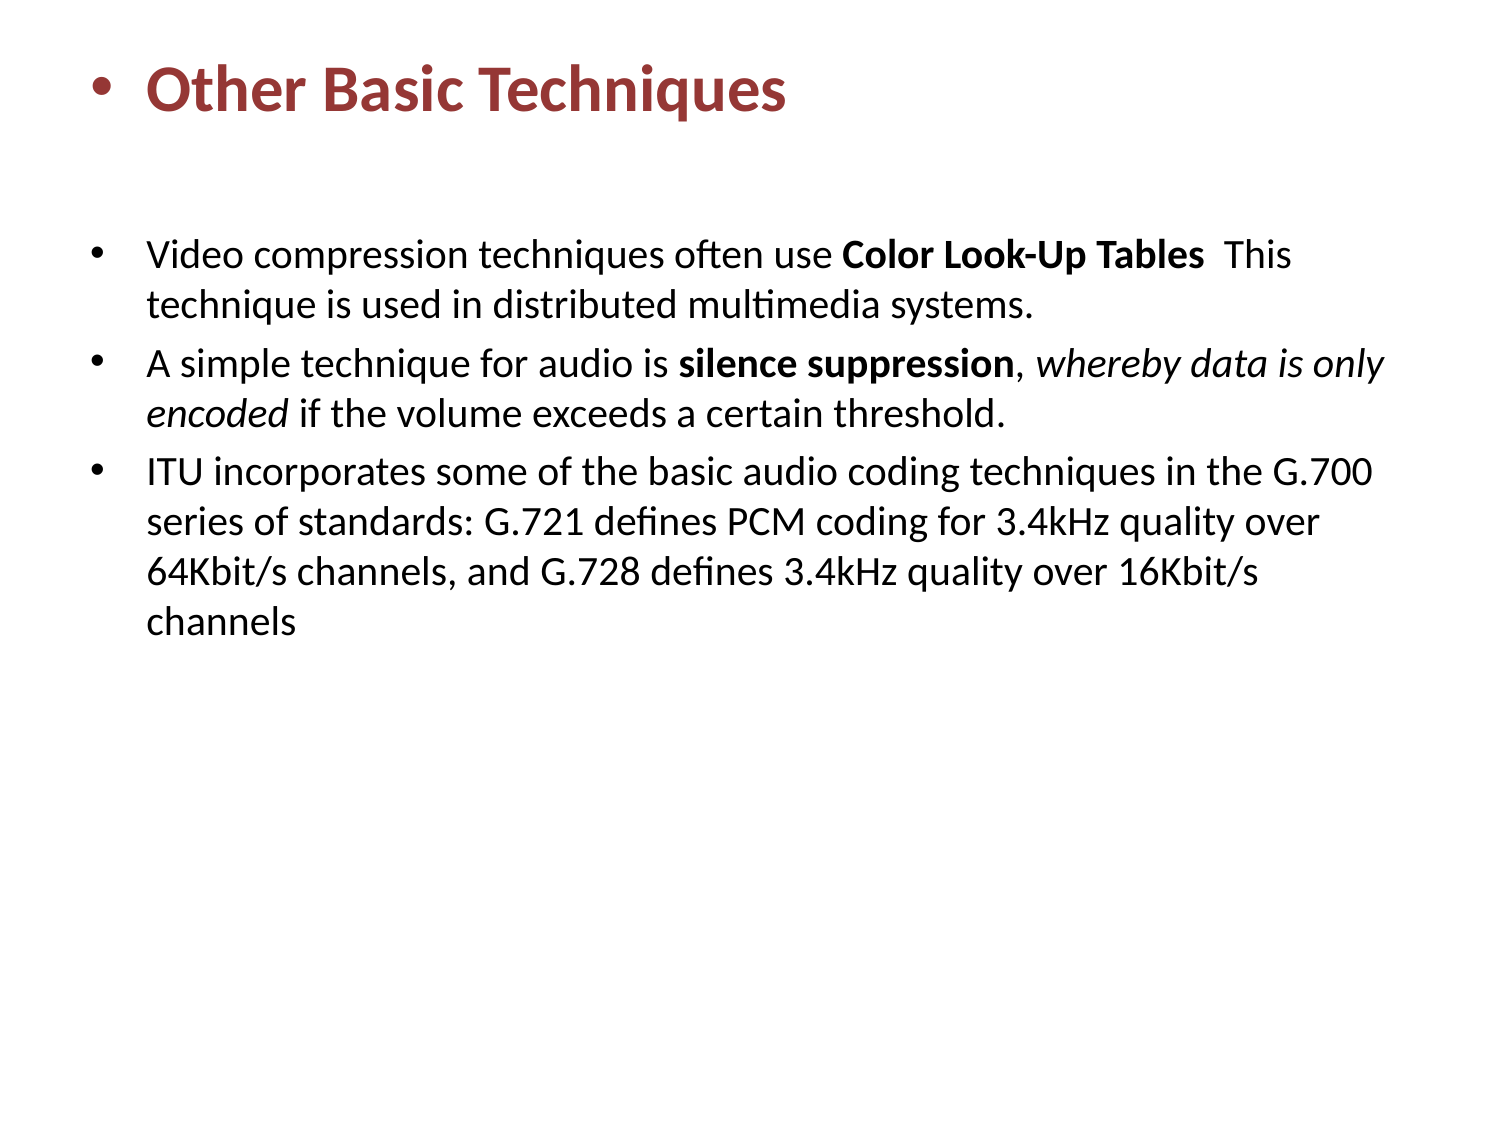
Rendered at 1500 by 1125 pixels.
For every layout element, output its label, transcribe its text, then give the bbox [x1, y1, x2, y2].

list Other Basic Techniques Video compression techniques often use Color Look-Up Tables This technique is used in distributed multimedia systems. A simple technique for audio is silence suppression, whereby data is only encoded if the volume exceeds a certain threshold. ITU incorporates some of the basic audio coding techniques in the G.700 series of standards: G.721 defines PCM coding for 3.4kHz quality over 64Kbit/s channels, and G.728 defines 3.4kHz quality over 16Kbit/s channels [75, 37, 1425, 1088]
